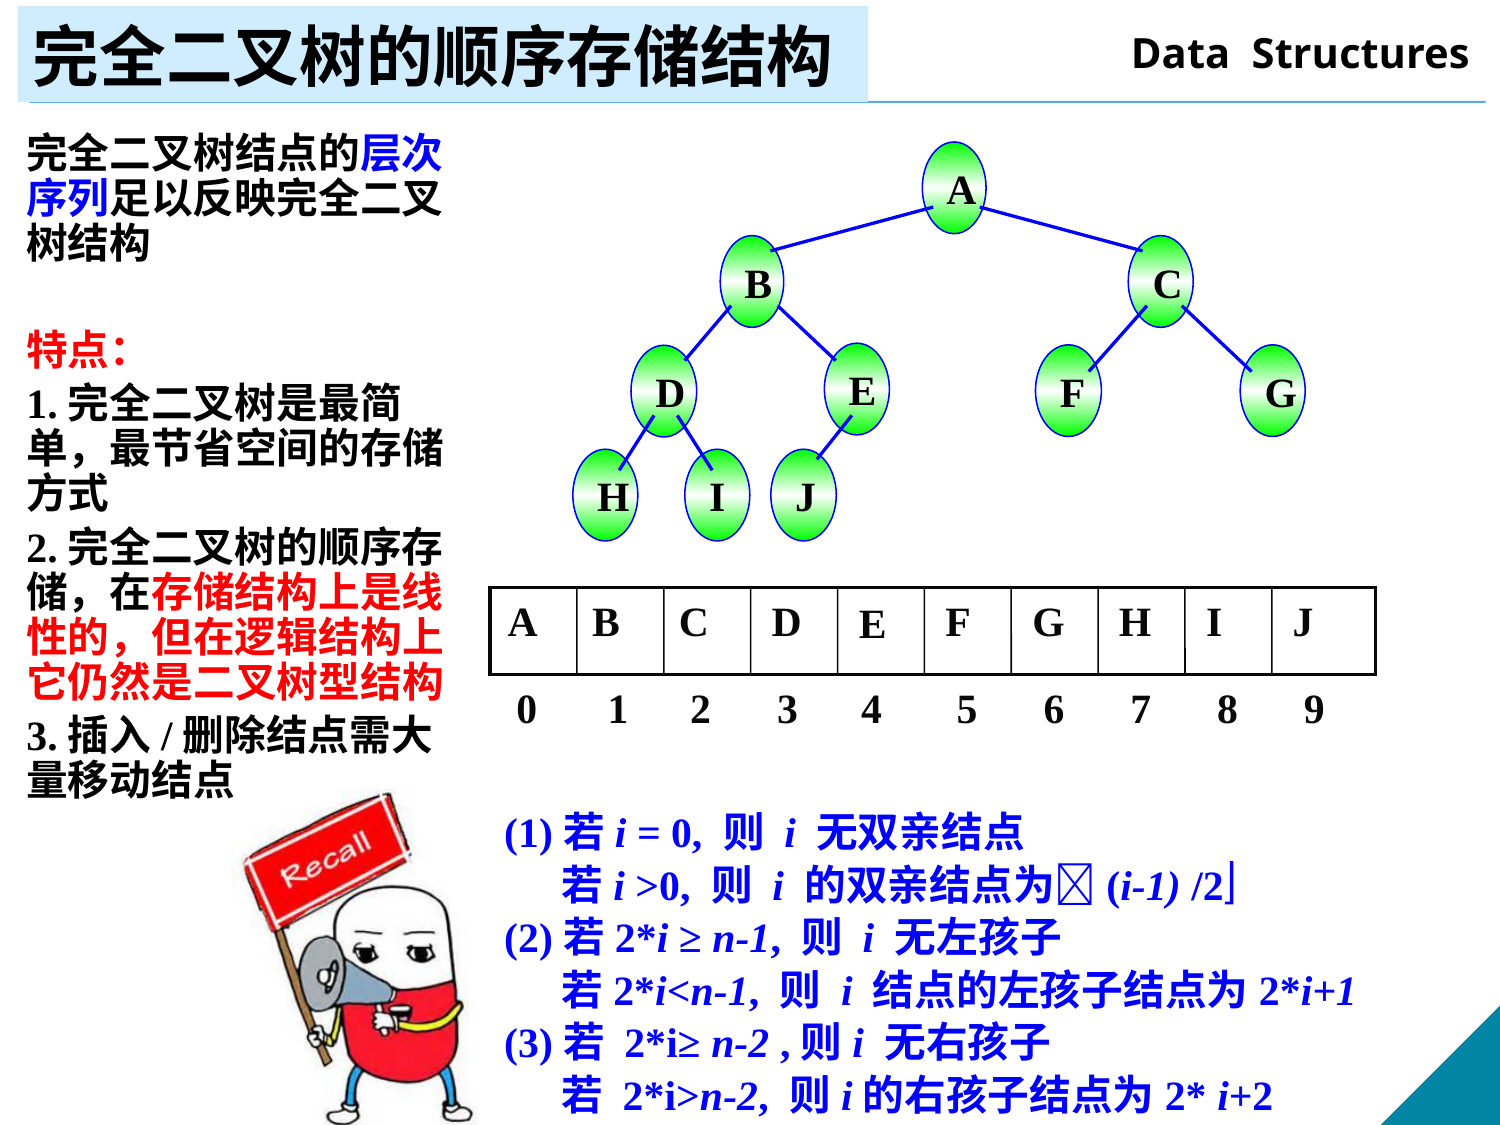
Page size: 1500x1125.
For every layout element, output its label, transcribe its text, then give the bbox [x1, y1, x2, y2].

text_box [490, 587, 1376, 740]
title 完全二叉树的顺序存储结构 [17, 5, 869, 102]
text_box 完全二叉树结点的层次序列足以反映完全二叉树结构 特点： 1.完全二叉树是最简单，最节省空间的存储方式 2.完全二叉树的顺序存储，在存储结构上是线性的，但在逻辑结构上它仍然是二叉树型结构 3.插入/删除结点需大量移动结点 [11, 125, 480, 812]
picture [231, 789, 480, 1125]
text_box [572, 144, 1306, 539]
text_box (1)若i = 0, 则 i 无双亲结点 若i >0, 则 i 的双亲结点为(i-1) /2 (2)若2*i ≥ n-1, 则 i 无左孩子 若2*i<n-1, 则 i 结点的左孩子结点为2*i+1 (3)若 2*i≥ n-2 ,则i 无右孩子 若 2*i>n-2, 则i的右孩子结点为2* i+2 [489, 796, 1459, 1125]
